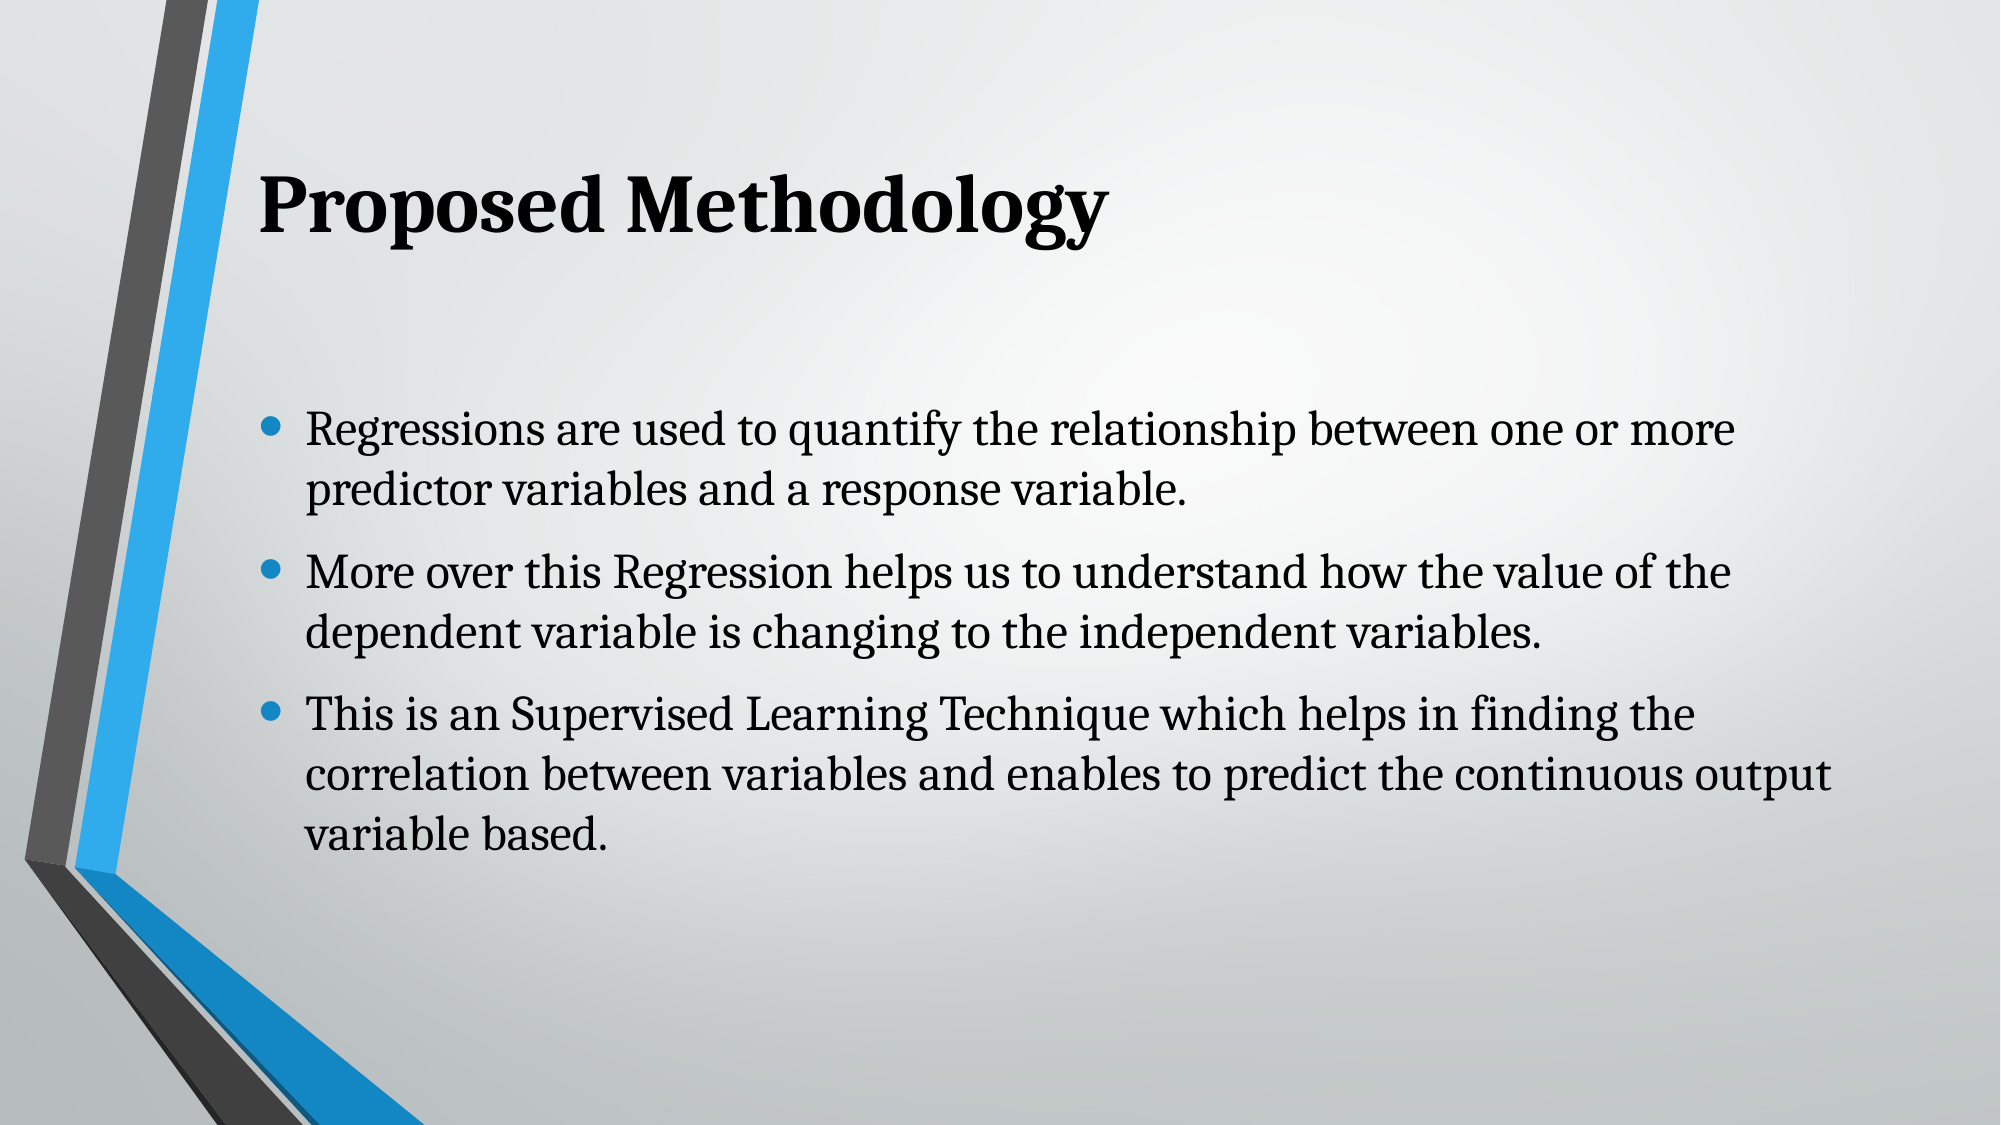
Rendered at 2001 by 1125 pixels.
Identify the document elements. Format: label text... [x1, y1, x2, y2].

title Proposed Methodology [243, 112, 1887, 286]
list Regressions are used to quantify the relationship between one or more predictor variables and a response variable. More over this Regression helps us to understand how the value of the dependent variable is changing to the independent variables. This is an Supervised Learning Technique which helps in finding the correlation between variables and enables to predict the continuous output variable based. [243, 306, 1887, 950]
